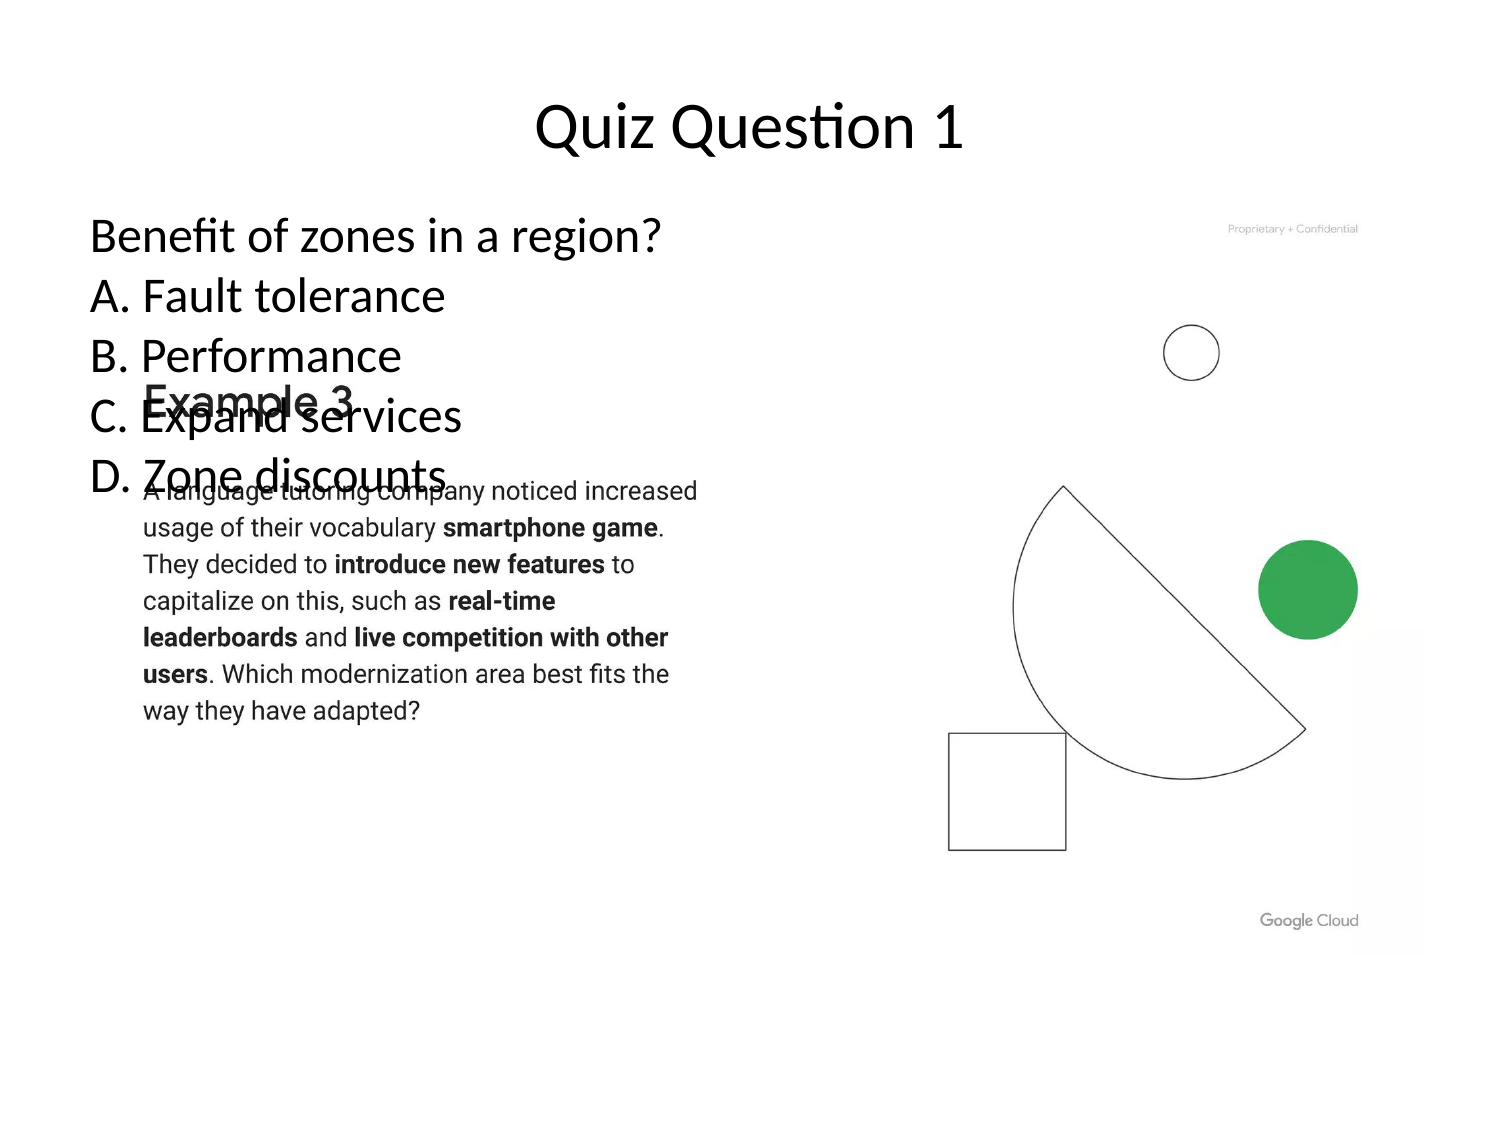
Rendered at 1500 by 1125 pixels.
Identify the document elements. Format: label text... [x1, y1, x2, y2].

picture [74, 194, 1426, 955]
text_box Quiz Question 1 [519, 74, 981, 170]
